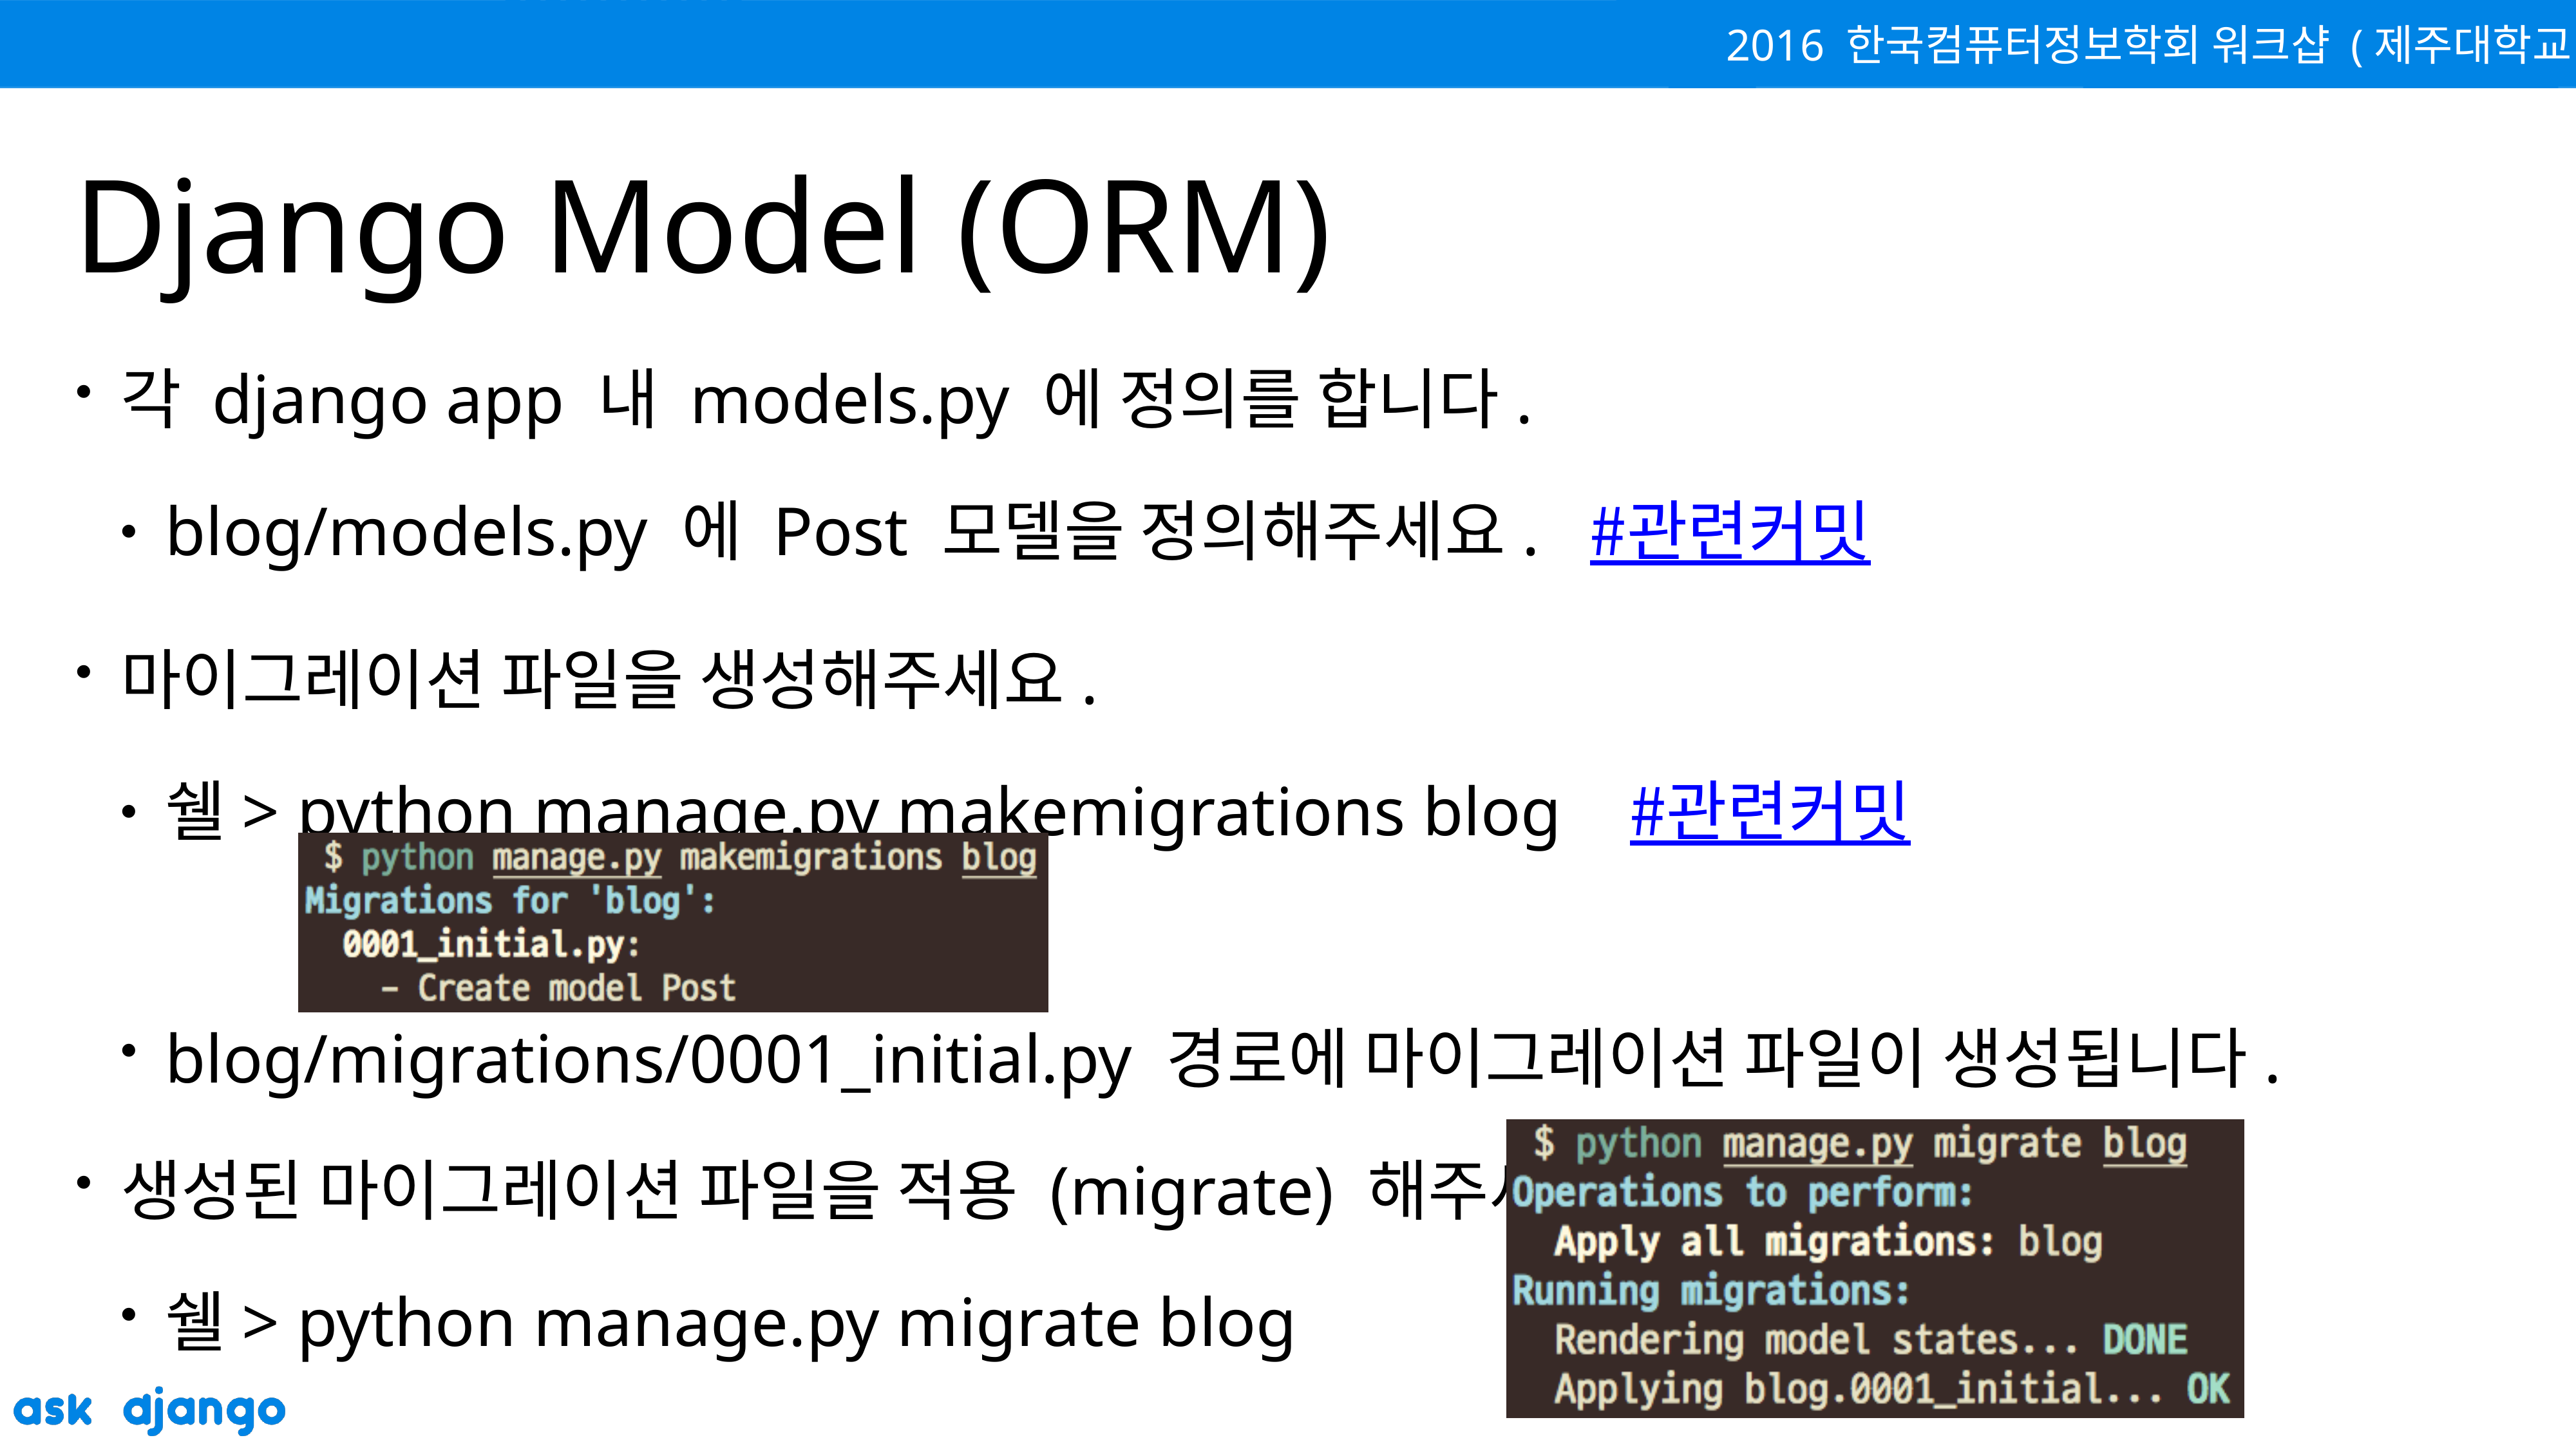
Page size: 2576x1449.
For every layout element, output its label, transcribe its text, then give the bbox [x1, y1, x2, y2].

picture [0, 0, 2576, 88]
title Django Model (ORM) [68, 100, 2508, 343]
picture [298, 832, 1048, 1013]
picture [1, 1375, 295, 1448]
list 각 django app 내 models.py 에 정의를 합니다. blog/models.py 에 Post 모델을 정의해주세요. #관련커밋 마이그레이션 파일을 생성해주세요. 쉘> python manage.py makemigrations blog #관련커밋 blog/migrations/0001_initial.py 경로에 마이그레이션 파일이 생성됩니다. 생성된 마이그레이션 파일을 적용 (migrate) 해주세요. 쉘> python manage.py migrate blog [70, 341, 2506, 1376]
picture [1506, 1119, 2244, 1418]
